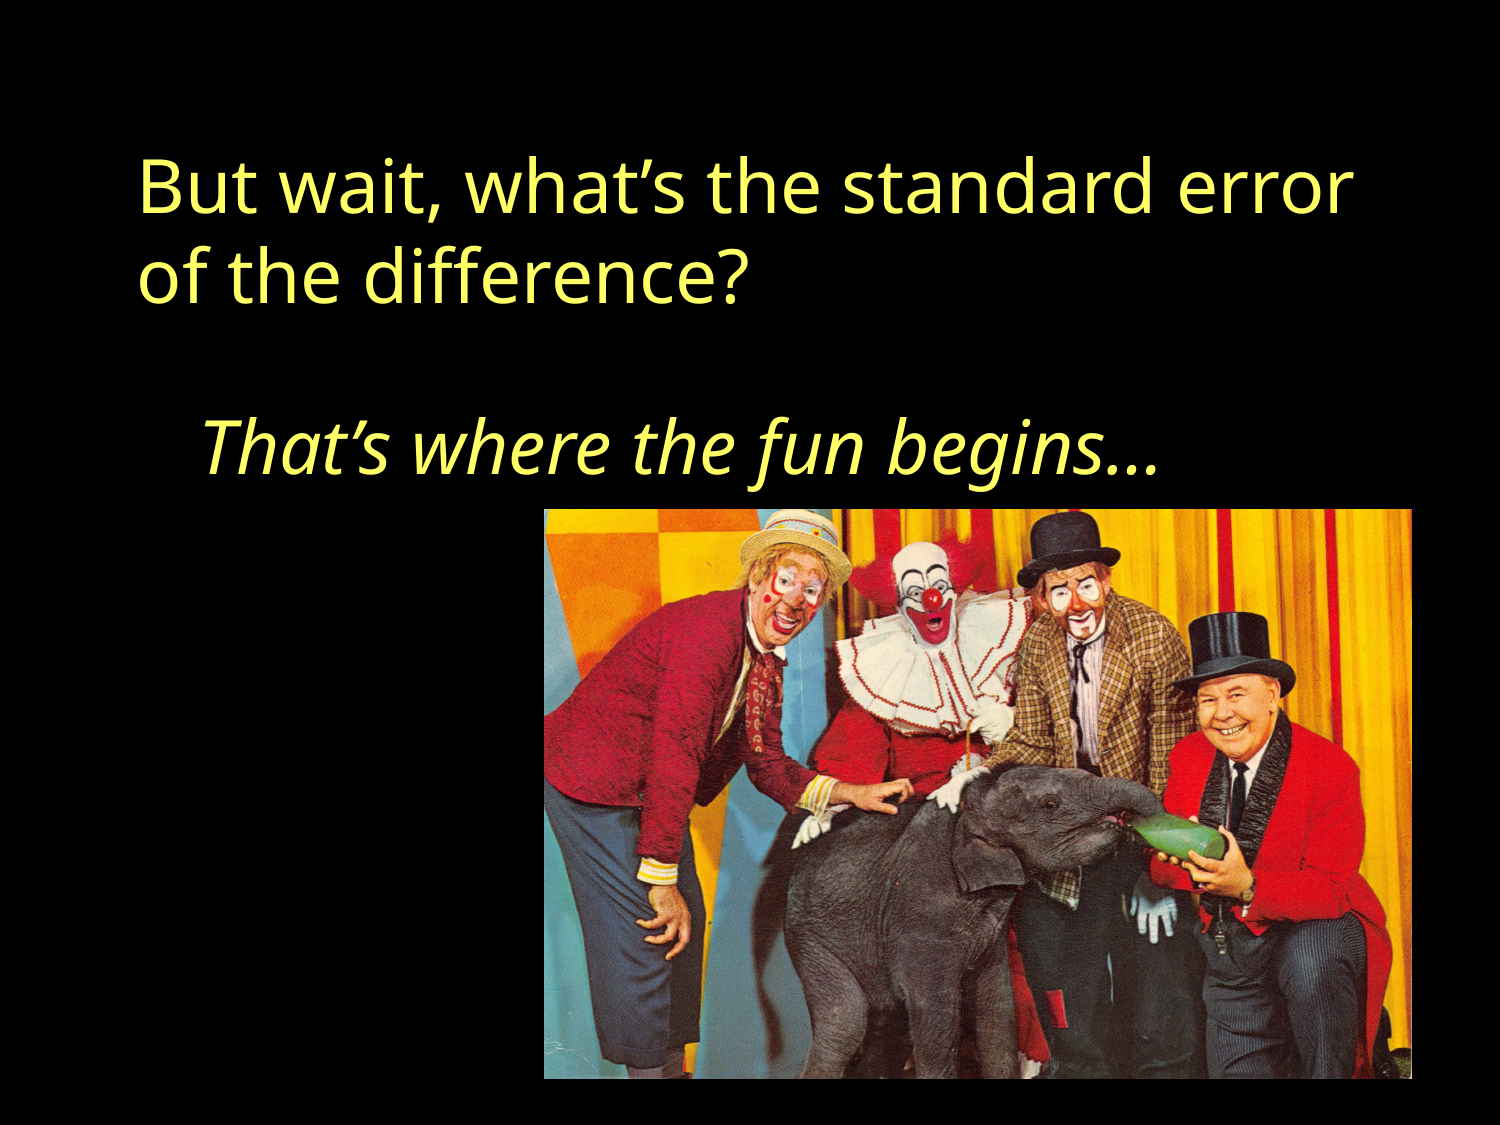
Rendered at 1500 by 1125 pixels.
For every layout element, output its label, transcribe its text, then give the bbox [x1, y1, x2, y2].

picture [543, 509, 1412, 1080]
text_box But wait, what’s the standard error of the difference? [121, 130, 1385, 328]
text_box That’s where the fun begins… [183, 392, 1211, 499]
